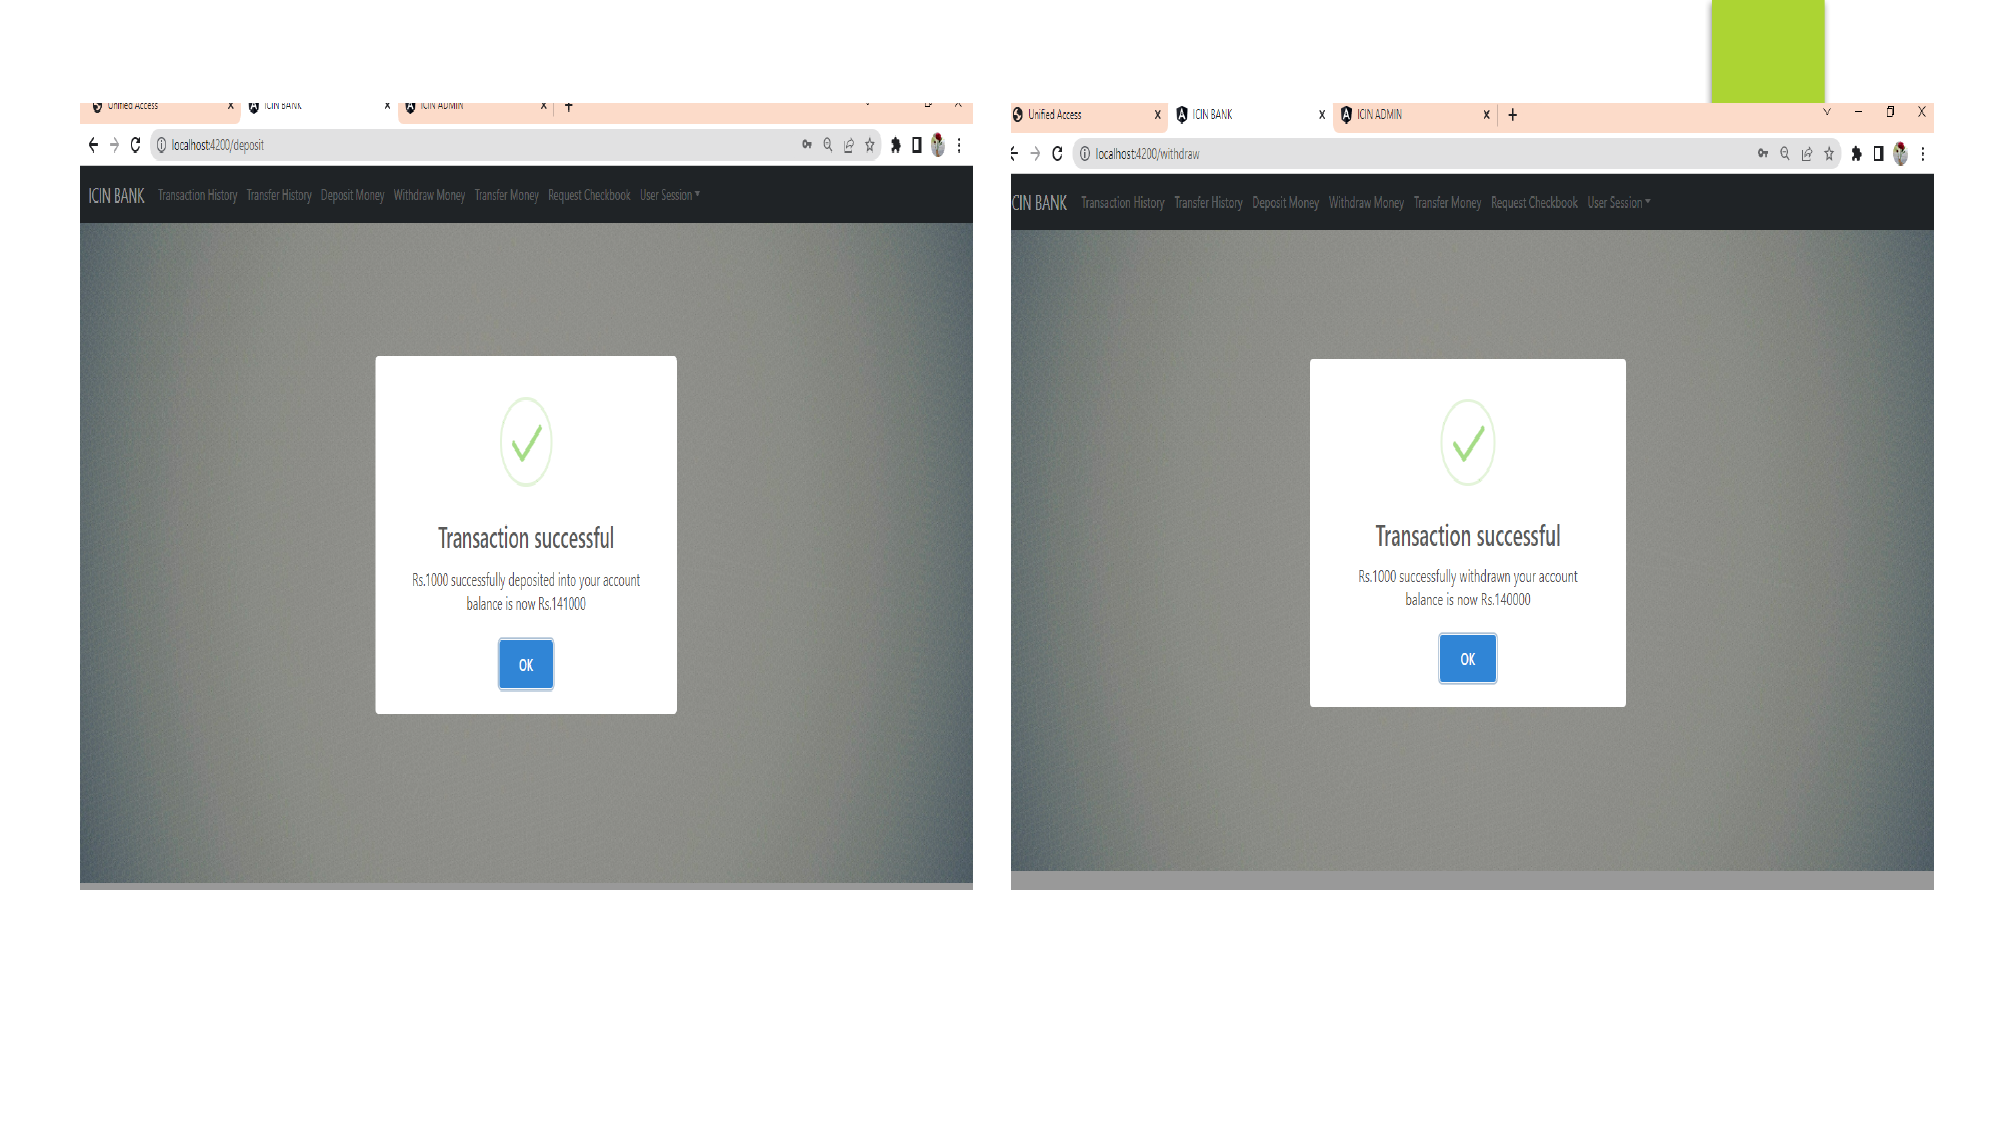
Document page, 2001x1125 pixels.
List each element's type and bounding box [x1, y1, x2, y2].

picture [1010, 103, 1934, 891]
picture [79, 103, 973, 891]
